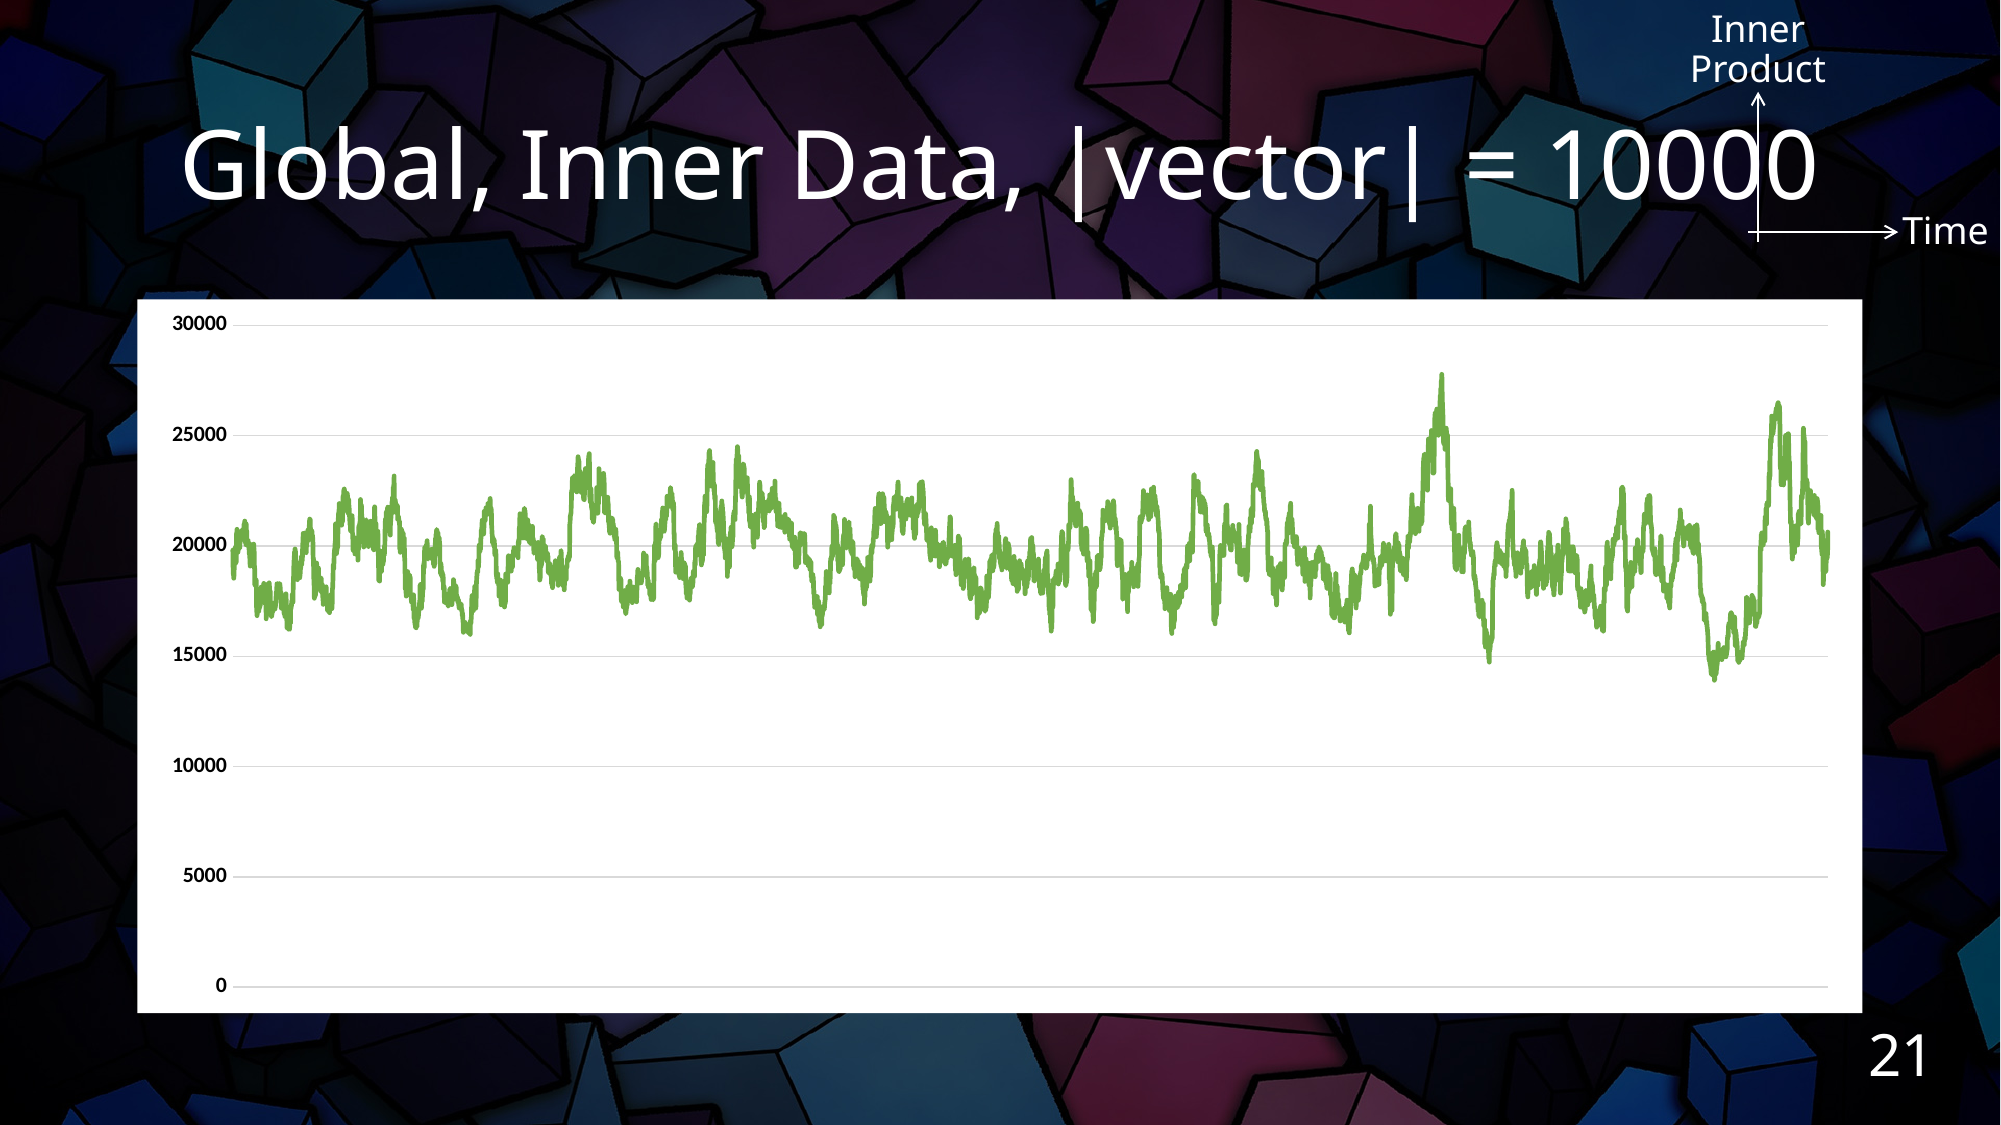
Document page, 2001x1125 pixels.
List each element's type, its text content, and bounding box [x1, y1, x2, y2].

title Global, Inner Data, |vector| = 10000 [137, 59, 1670, 278]
slide_number 21 [1831, 1013, 1950, 1103]
picture [0, 0, 2001, 1125]
chart [137, 299, 1863, 1014]
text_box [1670, 2, 2000, 308]
